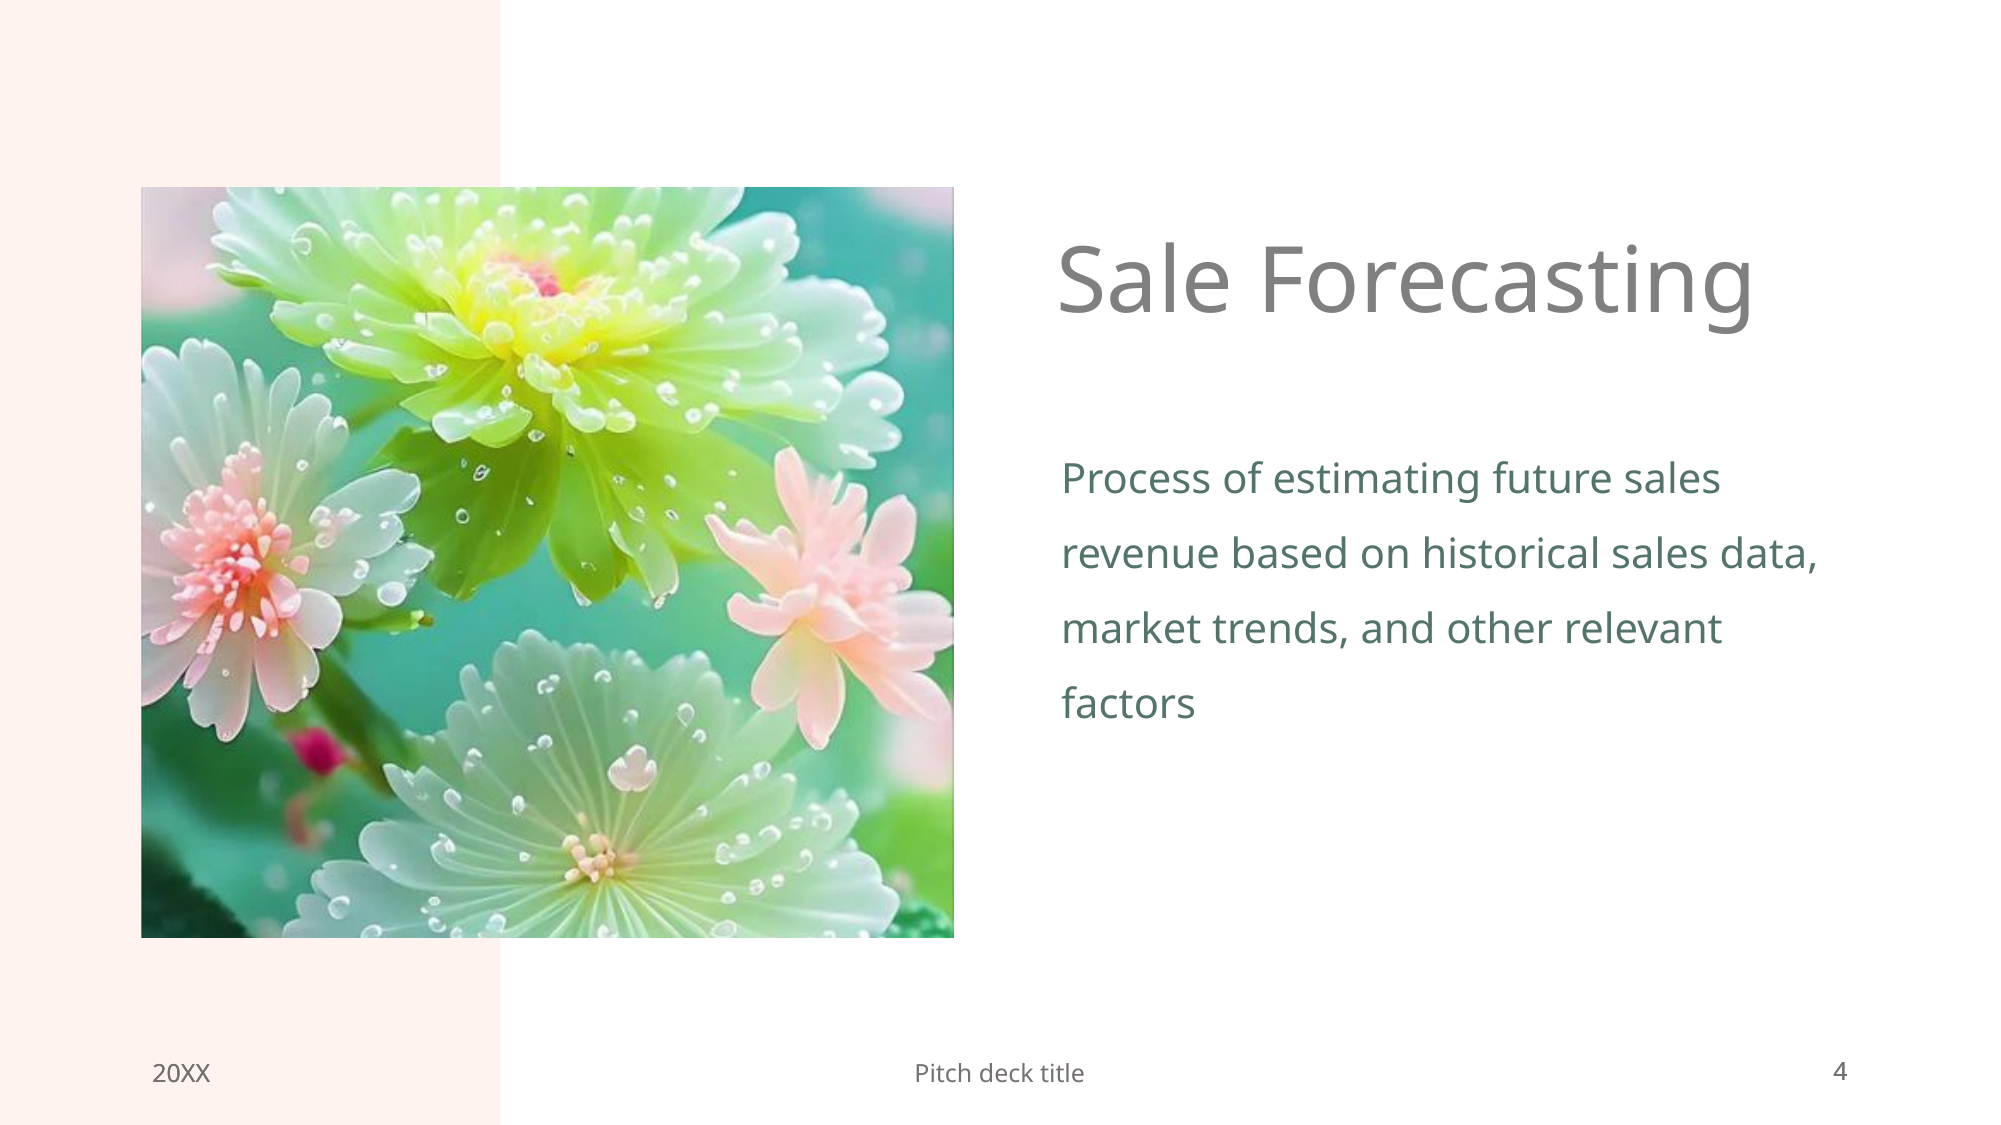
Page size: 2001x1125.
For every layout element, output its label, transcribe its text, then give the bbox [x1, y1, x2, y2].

picture [141, 187, 954, 938]
slide_number 20XX [137, 1042, 588, 1103]
footer Pitch deck title [662, 1042, 1338, 1103]
title Sale Forecasting [1041, 174, 1863, 392]
list Process of estimating future sales revenue based on historical sales data, market trends, and other relevant factors [1046, 419, 1859, 938]
slide_number 4 [1412, 1042, 1863, 1103]
